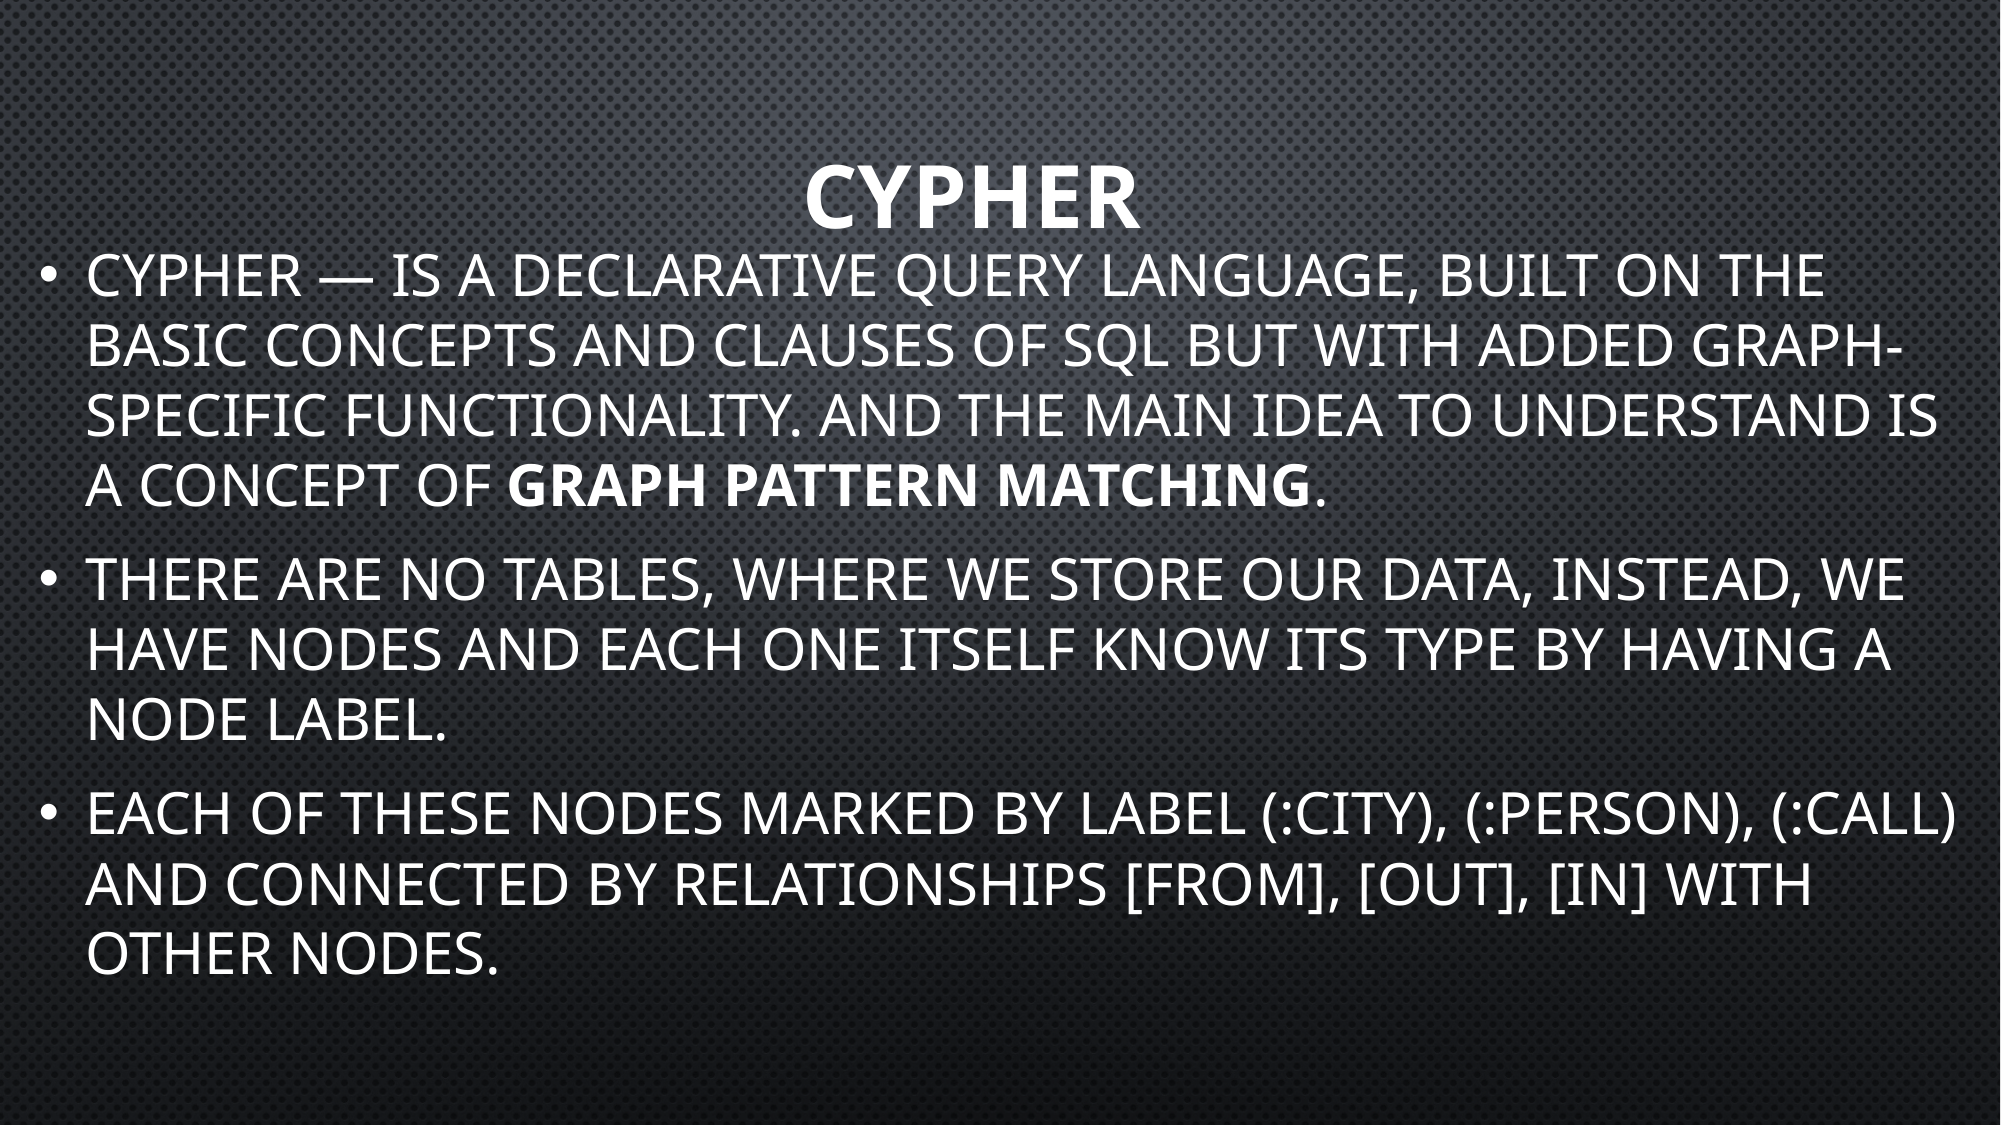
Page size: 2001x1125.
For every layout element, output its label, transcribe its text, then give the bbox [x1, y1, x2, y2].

title Cypher [159, 120, 1785, 266]
list Cypher — is a declarative query language, built on the basic concepts and clauses of SQL but with added graph-specific functionality. And the main idea to understand is a concept of Graph Pattern Matching. There are no tables, where we store our data, instead, we have nodes and each one itself know its type by having a Node Label. Each of these nodes marked by label (:City), (:Person), (:Call) and connected by relationships [FROM], [OUT], [IN] with other nodes. [23, 266, 1977, 936]
